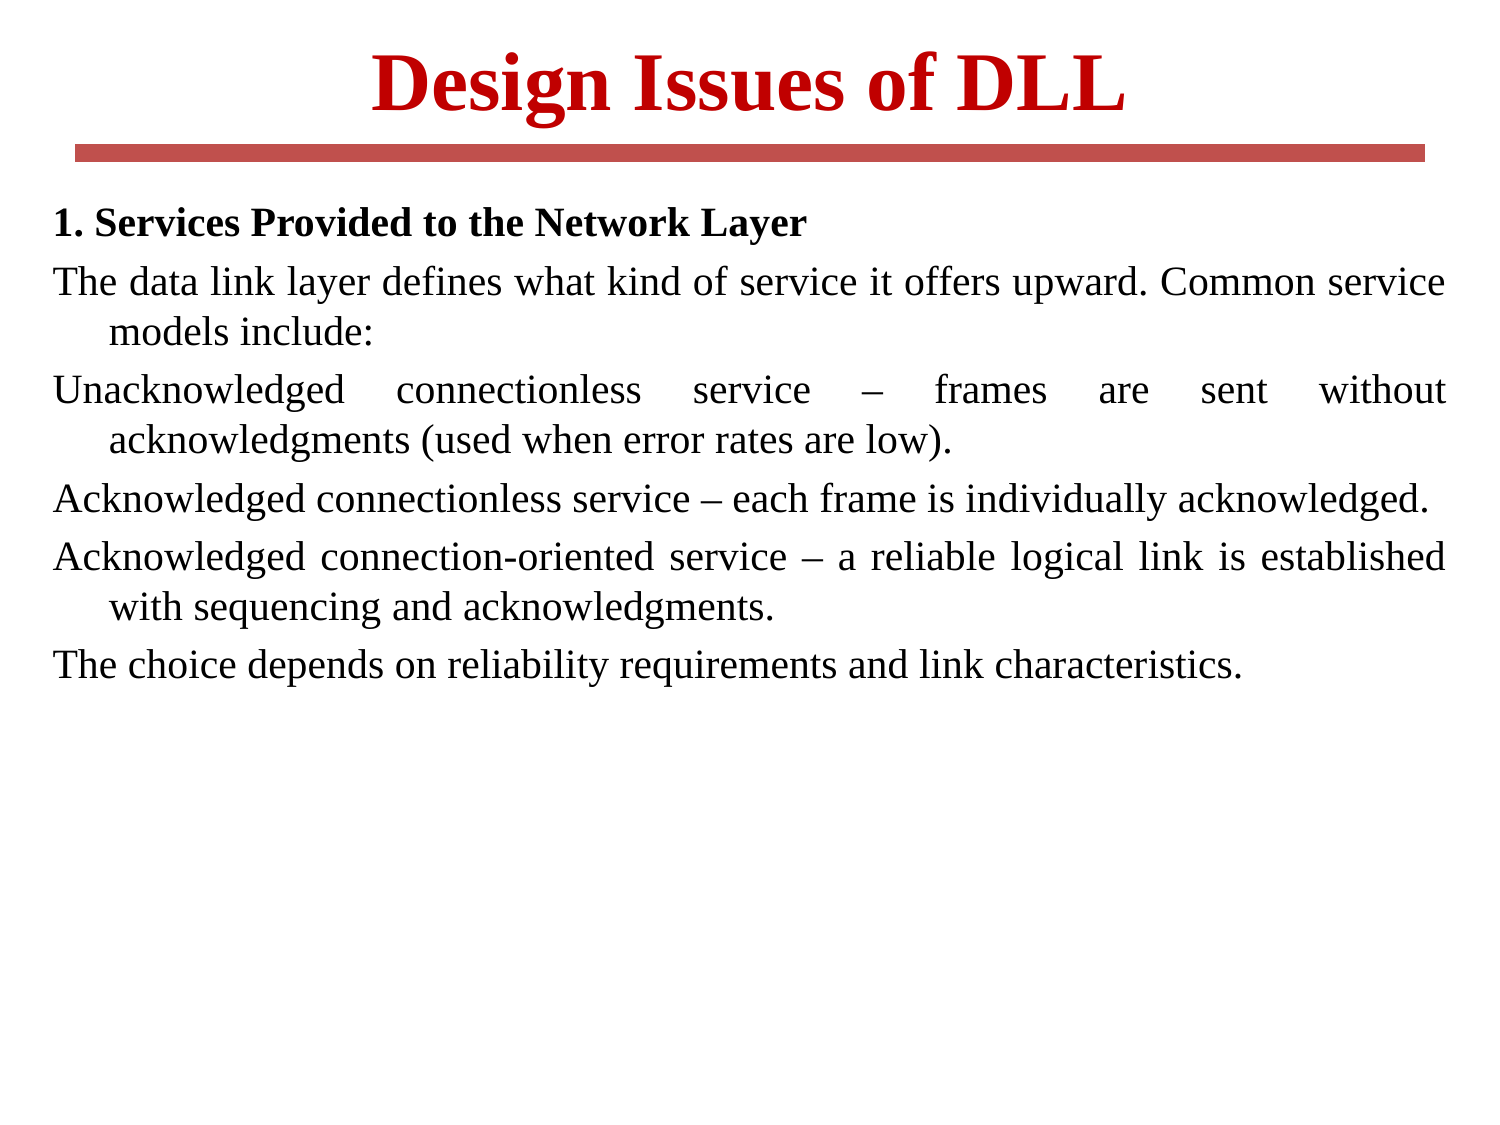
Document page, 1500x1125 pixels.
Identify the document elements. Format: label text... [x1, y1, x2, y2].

title Design Issues of DLL [75, 3, 1425, 150]
list 1. Services Provided to the Network Layer The data link layer defines what kind of service it offers upward. Common service models include: Unacknowledged connectionless service – frames are sent without acknowledgments (used when error rates are low). Acknowledged connectionless service – each frame is individually acknowledged. Acknowledged connection-oriented service – a reliable logical link is established with sequencing and acknowledgments. The choice depends on reliability requirements and link characteristics. [37, 187, 1463, 1100]
